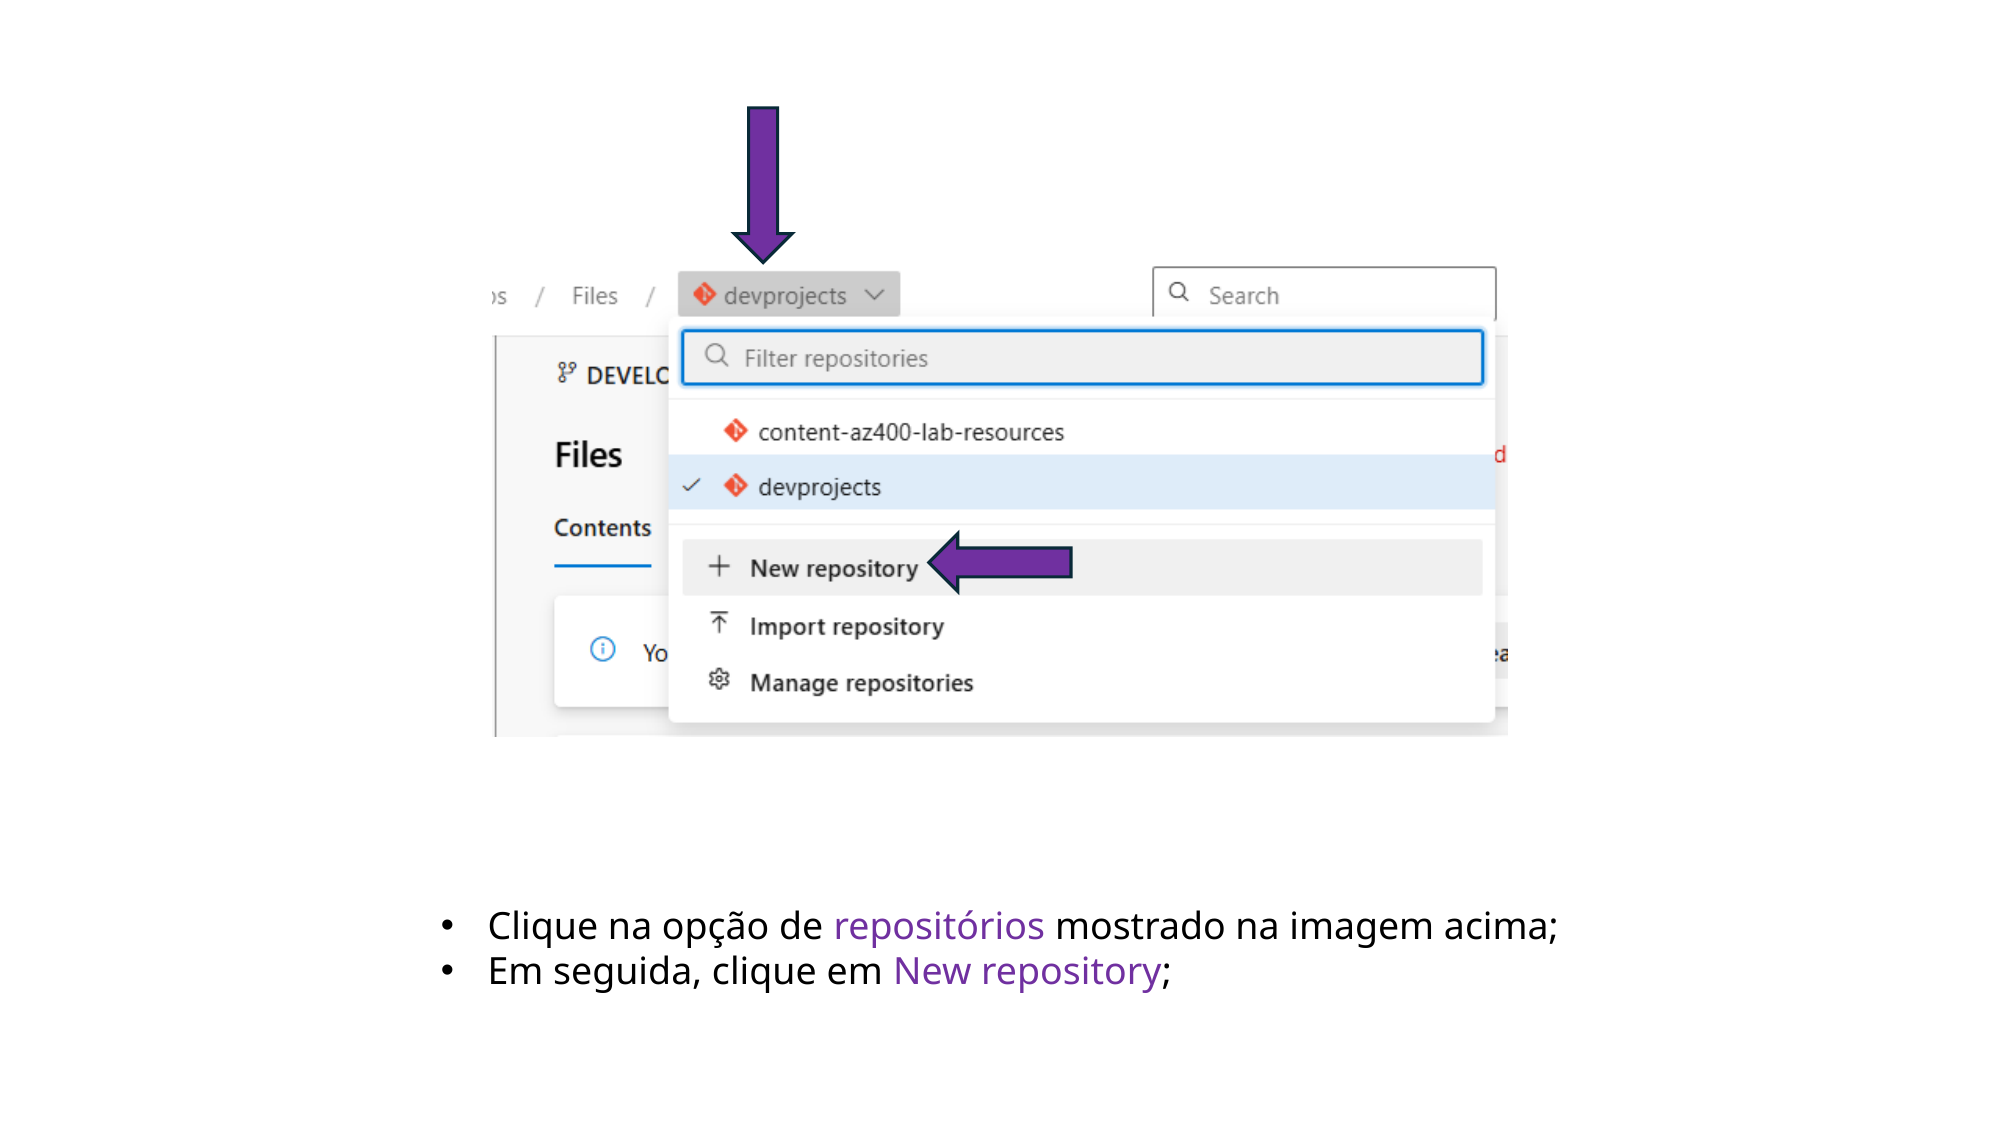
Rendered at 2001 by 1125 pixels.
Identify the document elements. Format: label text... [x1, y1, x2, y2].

picture [492, 262, 1508, 737]
text_box [730, 106, 796, 262]
text_box Clique na opção de repositórios mostrado na imagem acima; Em seguida, clique em New repository; [426, 894, 1574, 1000]
